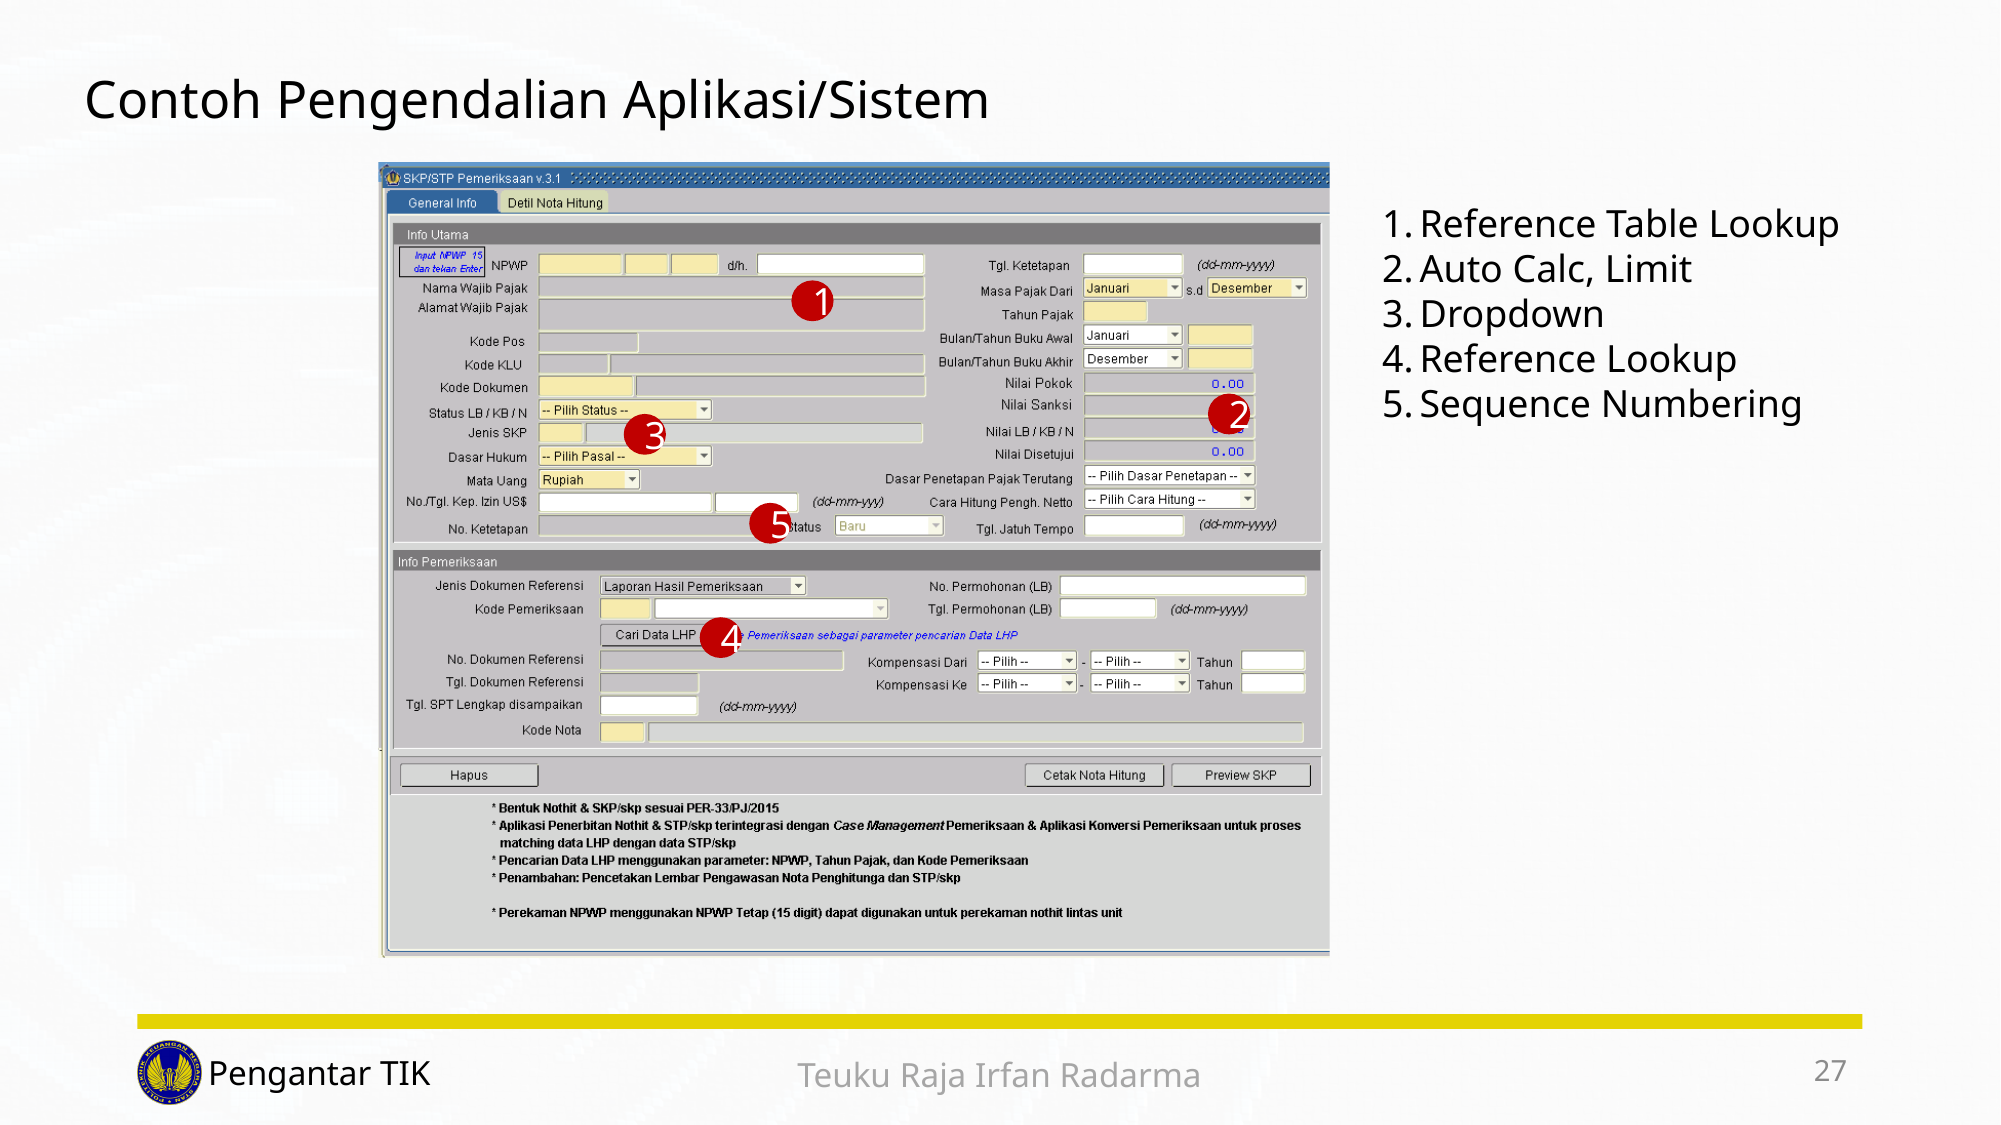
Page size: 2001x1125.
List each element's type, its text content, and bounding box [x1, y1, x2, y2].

picture [137, 1040, 202, 1105]
slide_number 27 [1412, 1042, 1863, 1103]
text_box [378, 162, 1330, 958]
title Contoh Pengendalian Aplikasi/Sistem [69, 66, 1931, 137]
text_box Reference Table Lookup Auto Calc, Limit Dropdown Reference Lookup Sequence Numbering [1367, 192, 1908, 478]
